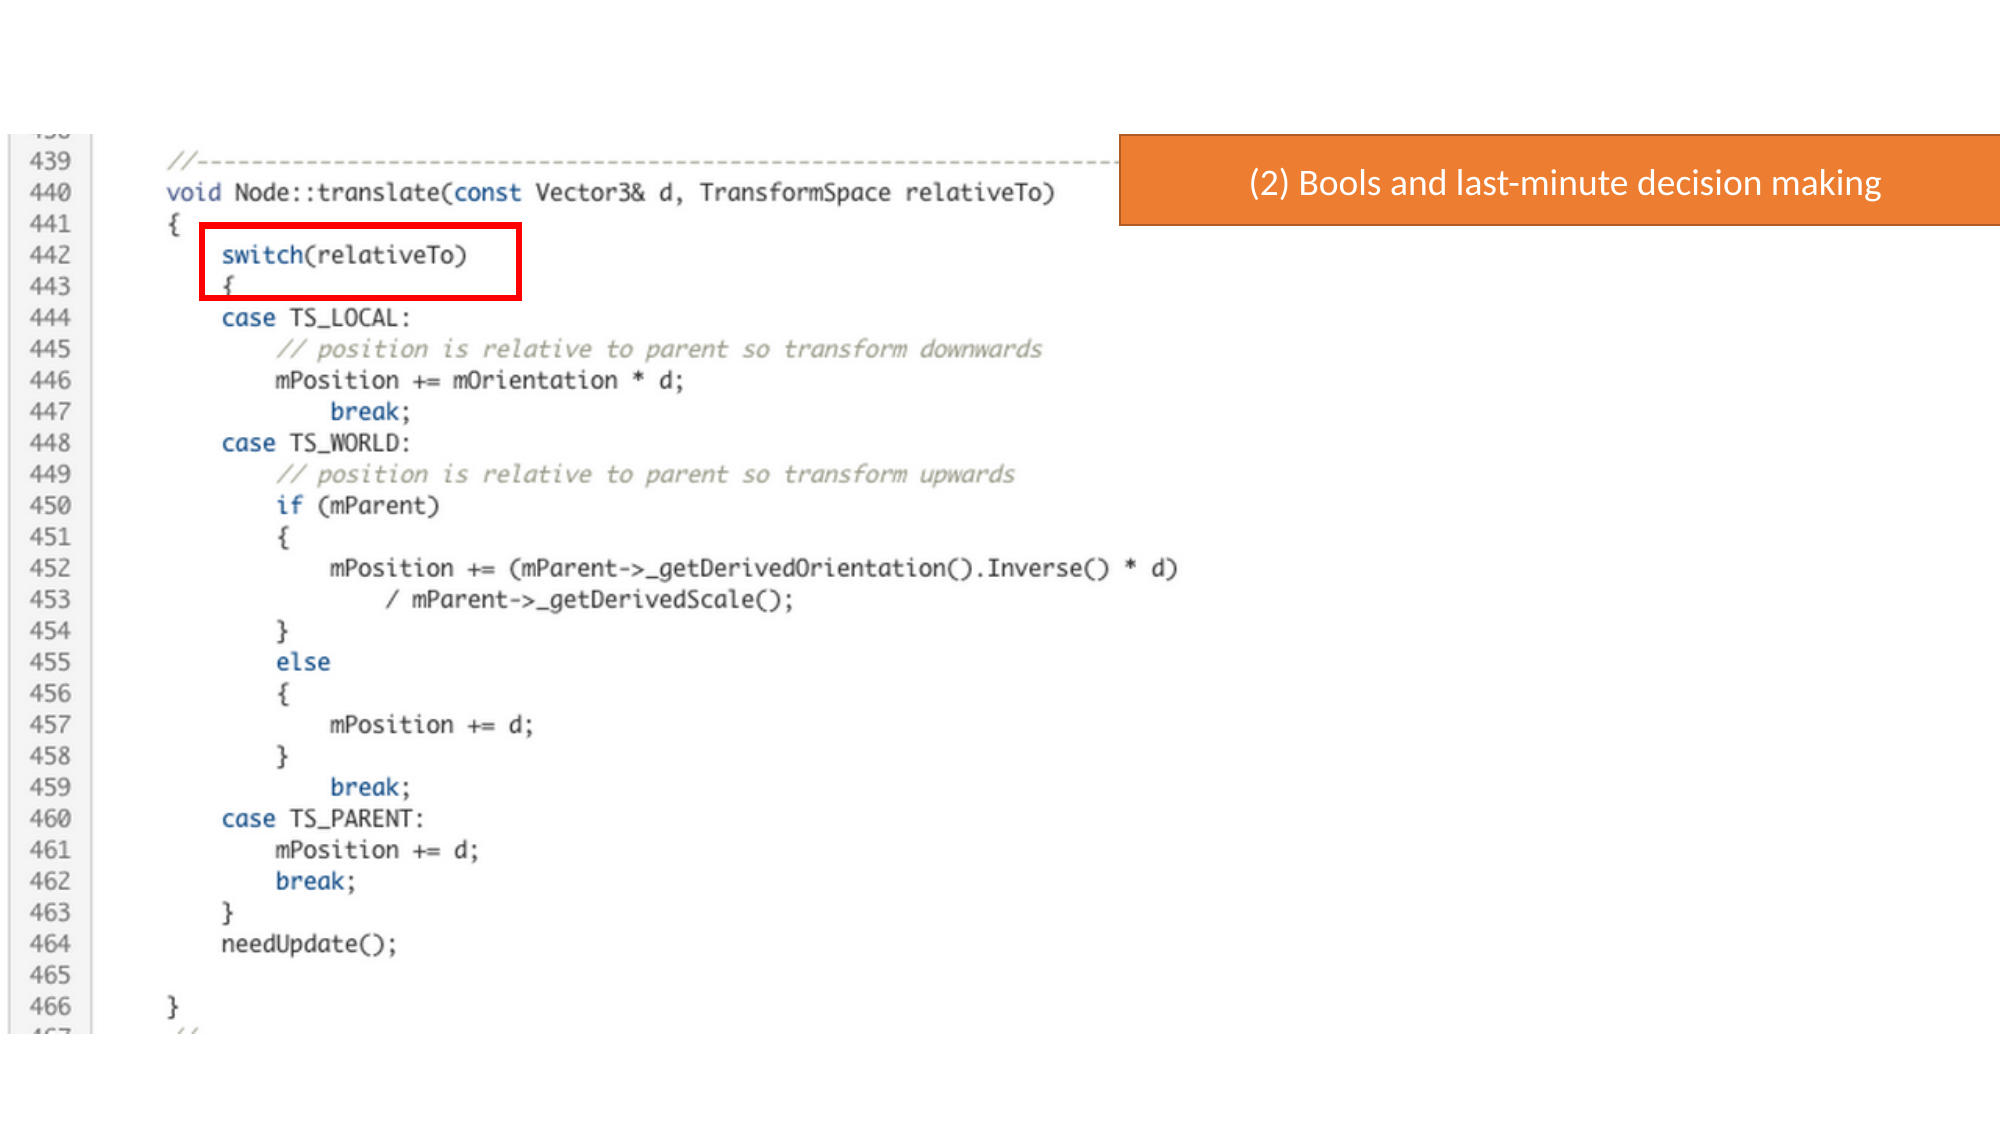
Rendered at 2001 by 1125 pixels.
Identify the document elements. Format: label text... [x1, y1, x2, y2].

text_box (2) Bools and last-minute decision making [1322, 134, 2000, 226]
picture [0, 134, 1322, 1034]
